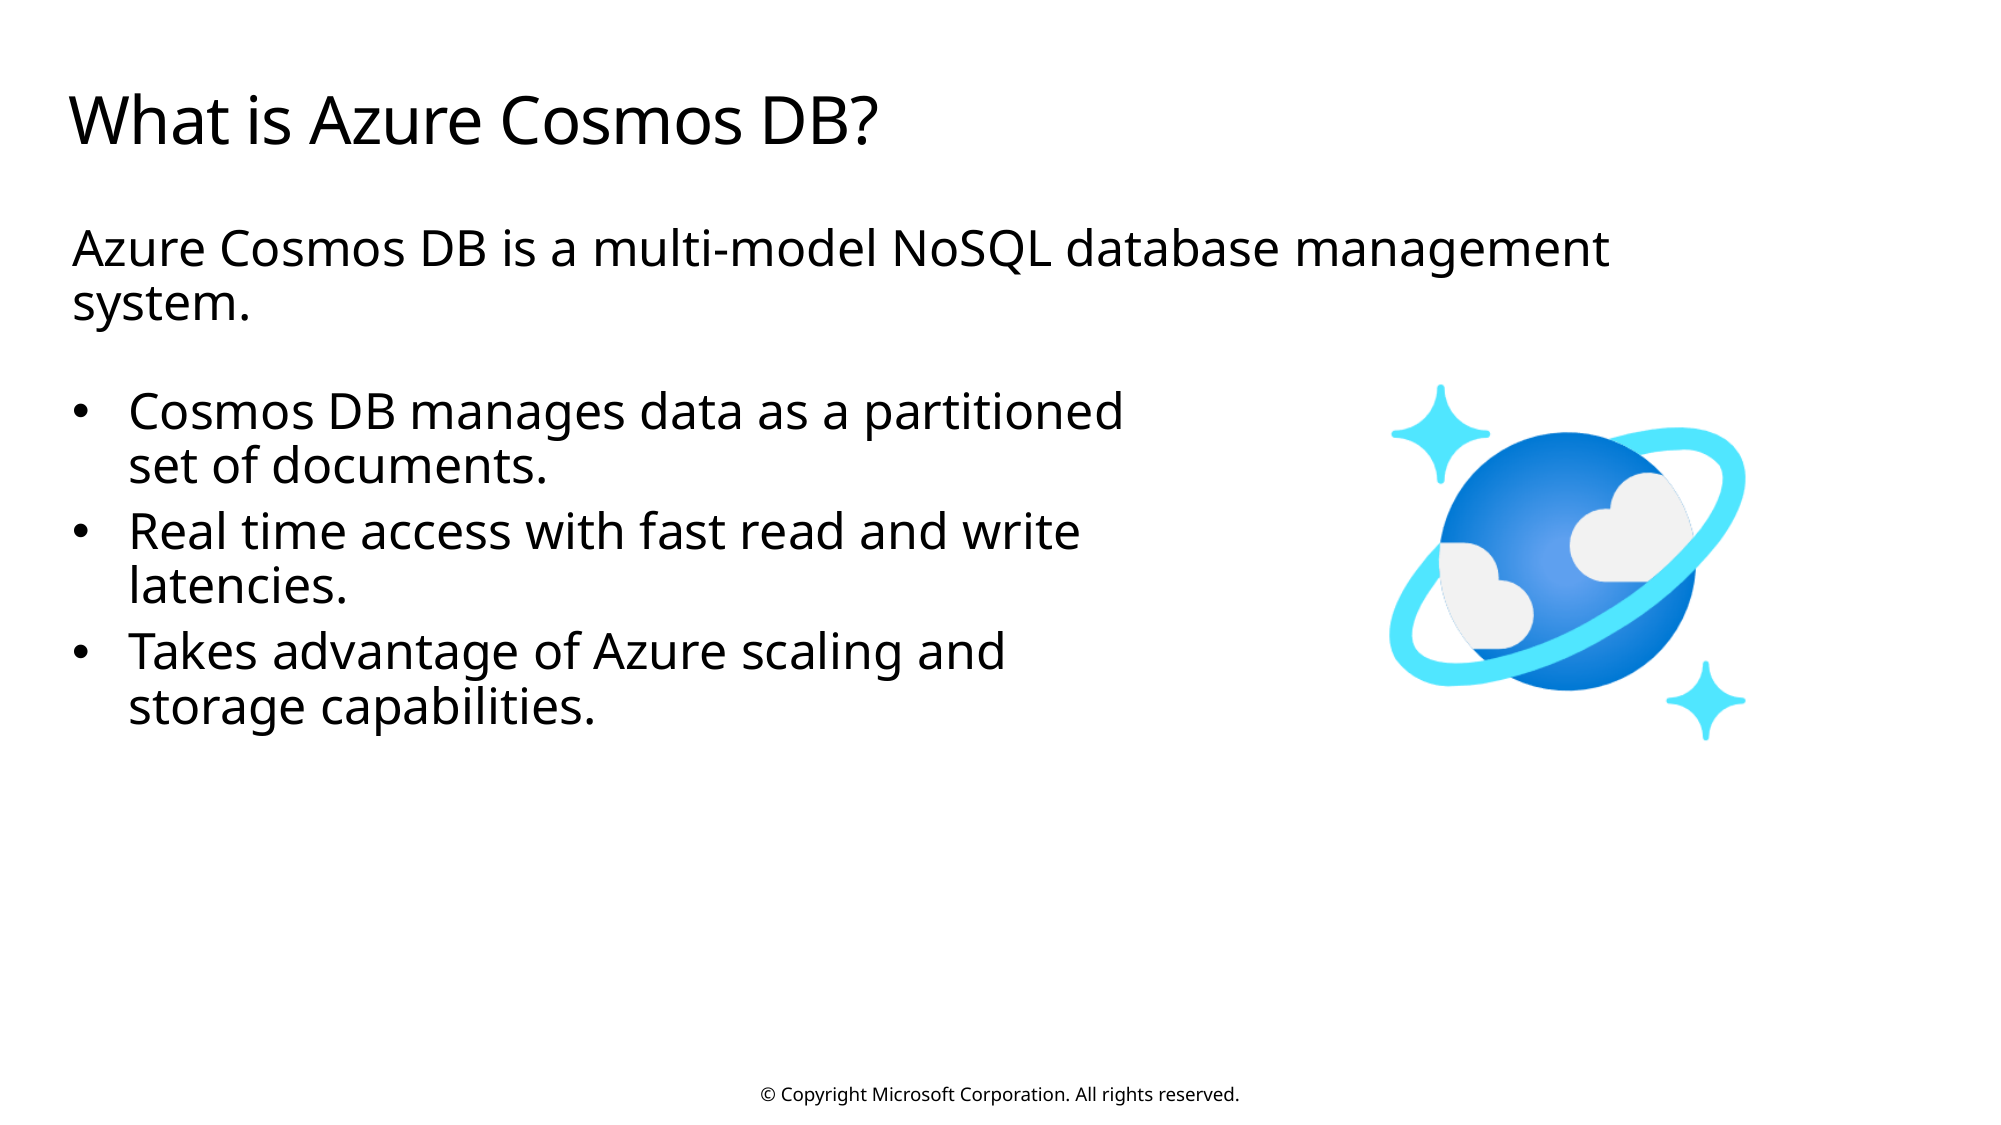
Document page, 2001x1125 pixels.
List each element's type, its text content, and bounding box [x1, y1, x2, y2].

text_box Cosmos DB manages data as a partitioned set of documents. Real time access with fast read and write latencies. Takes advantage of Azure scaling and storage capabilities. [42, 362, 1171, 759]
picture [1378, 373, 1756, 752]
text_box Azure Cosmos DB is a multi-model NoSQL database management system. [42, 199, 1756, 356]
title What is Azure Cosmos DB? [68, 72, 1930, 184]
